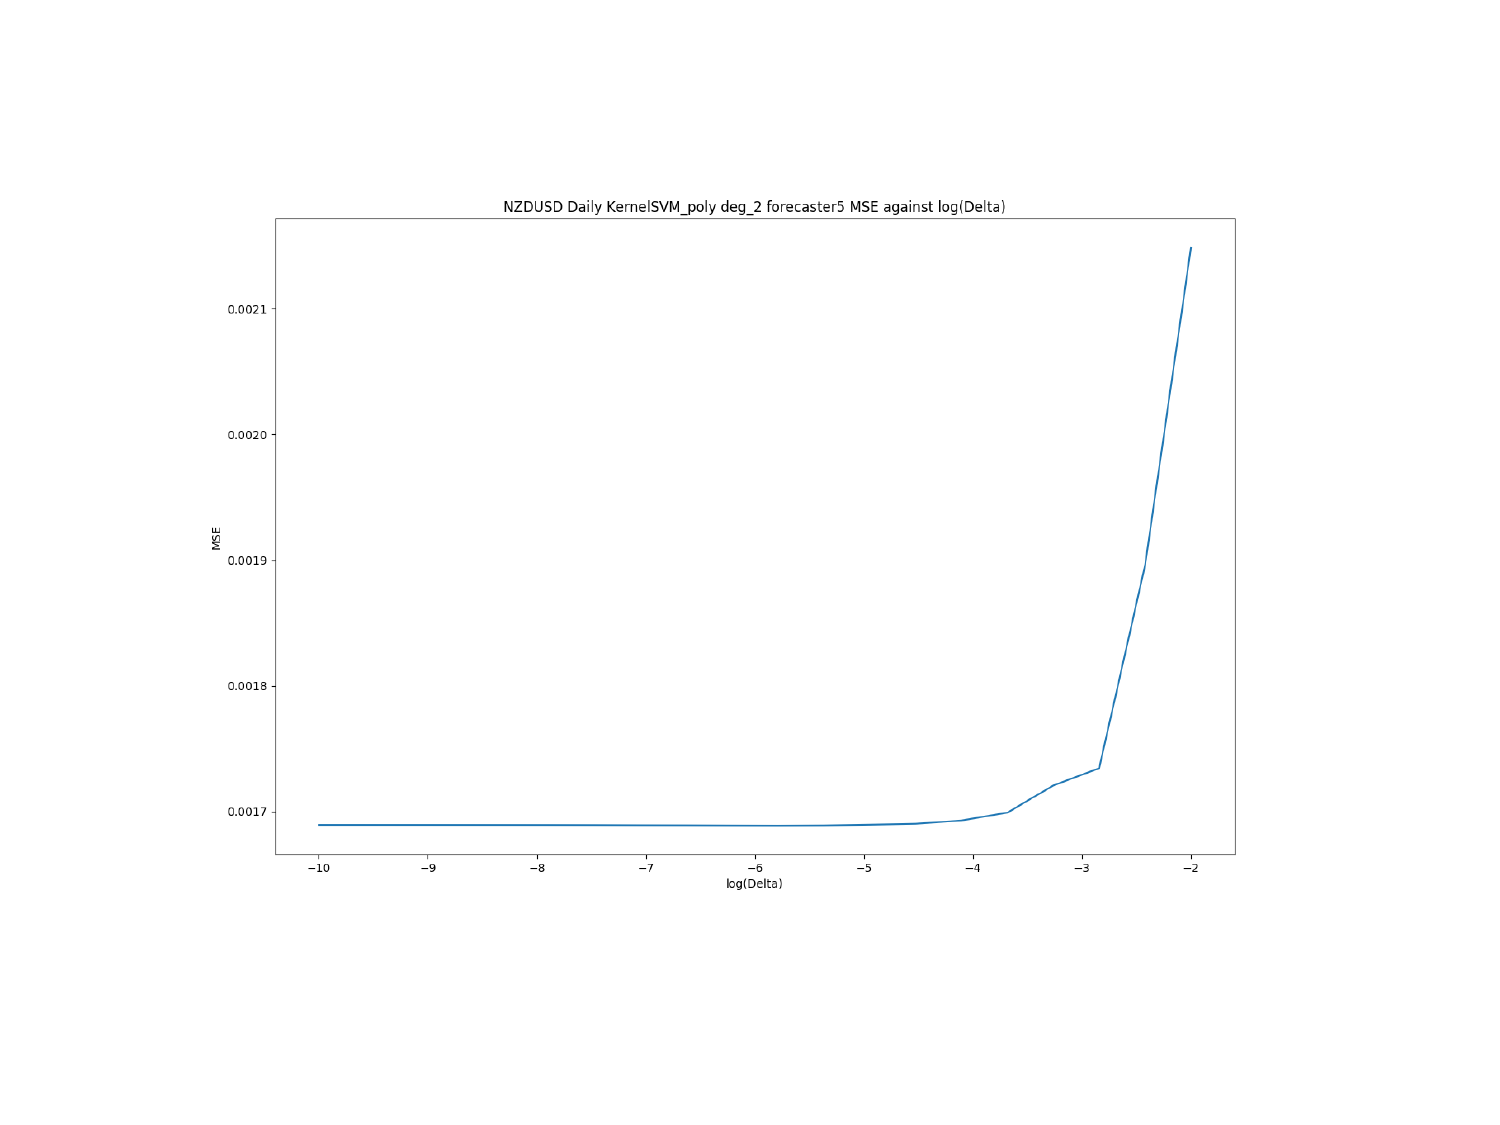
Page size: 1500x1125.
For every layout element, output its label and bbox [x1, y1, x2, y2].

picture [119, 119, 1358, 946]
